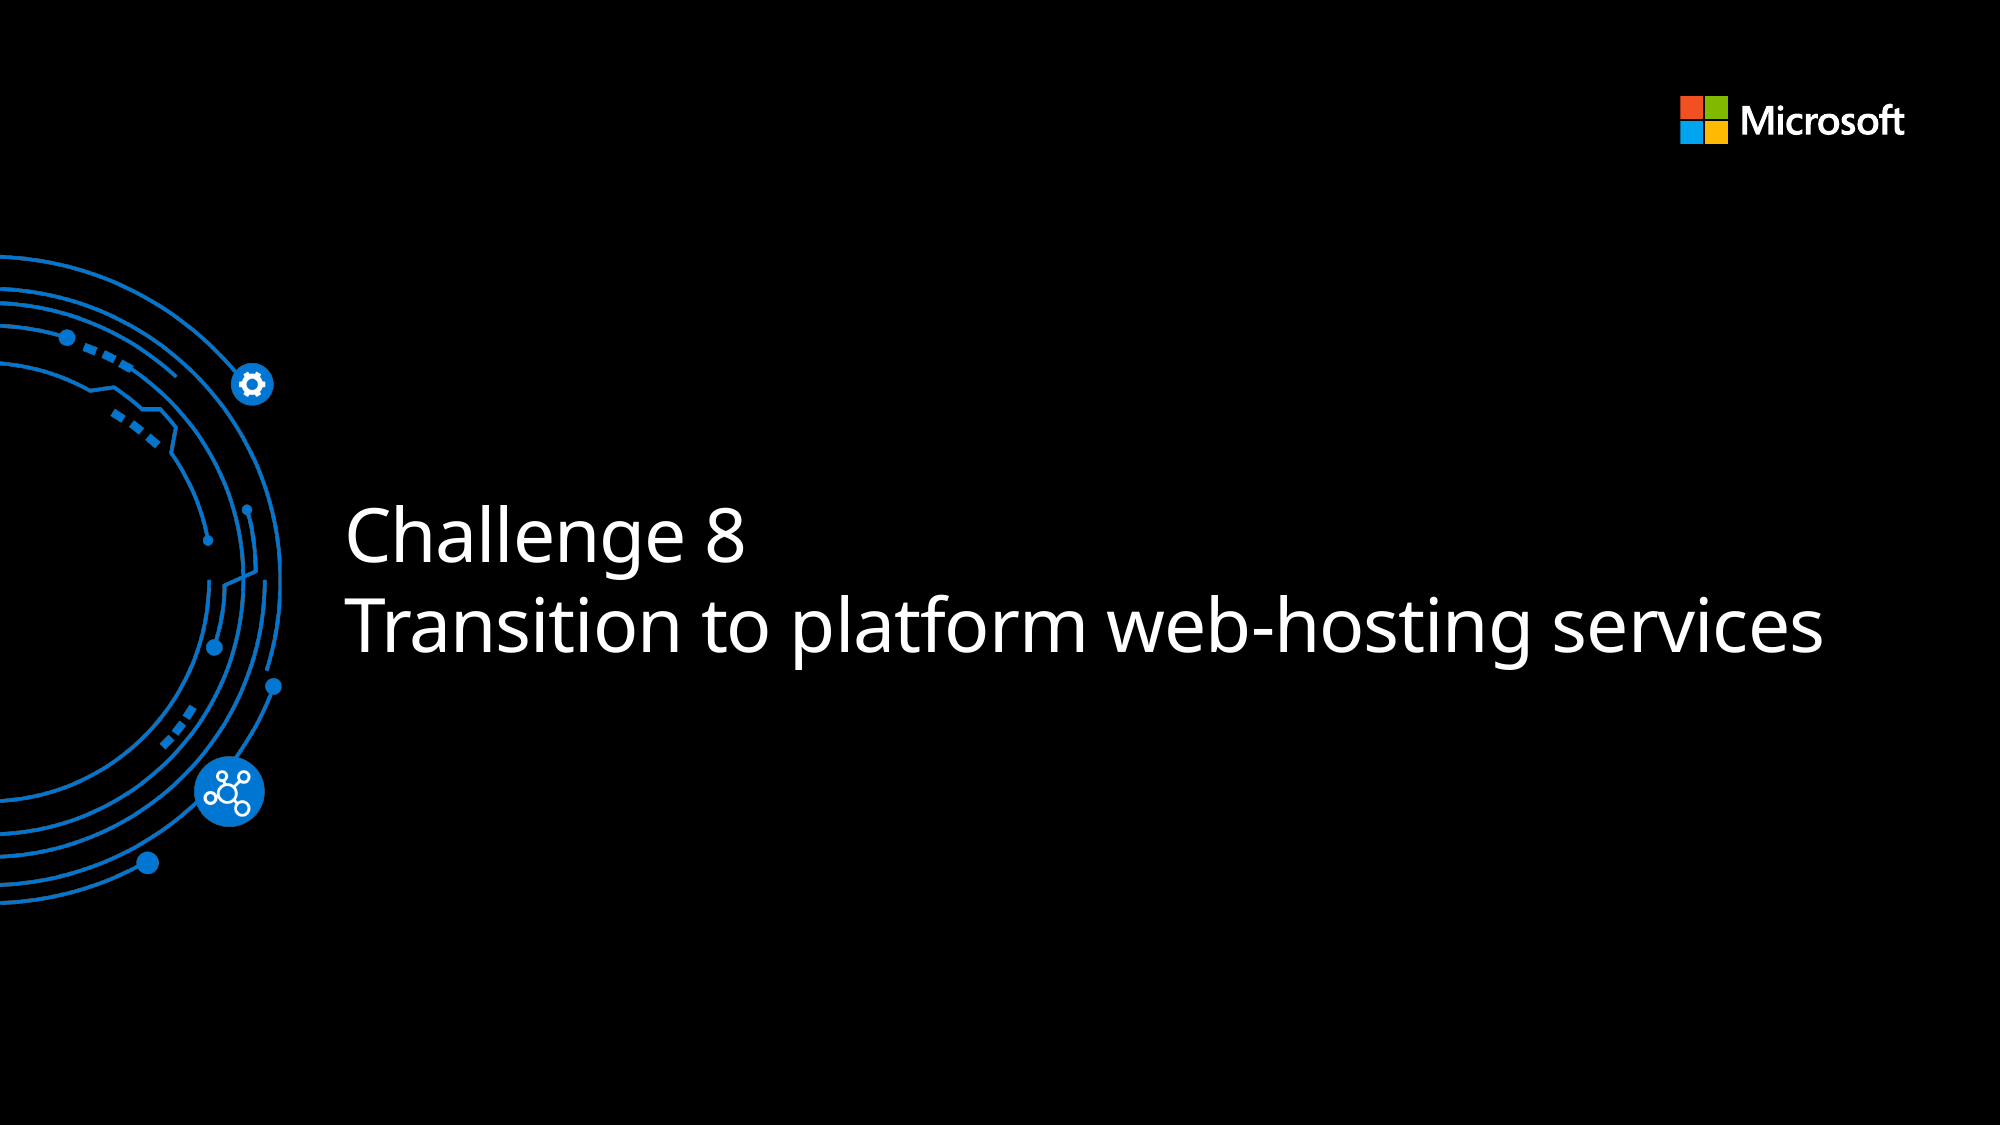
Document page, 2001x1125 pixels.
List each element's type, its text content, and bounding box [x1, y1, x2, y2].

subtitle [344, 606, 1597, 663]
title Challenge 8 Transition to platform web-hosting services [344, 487, 1840, 761]
picture [0, 255, 282, 905]
